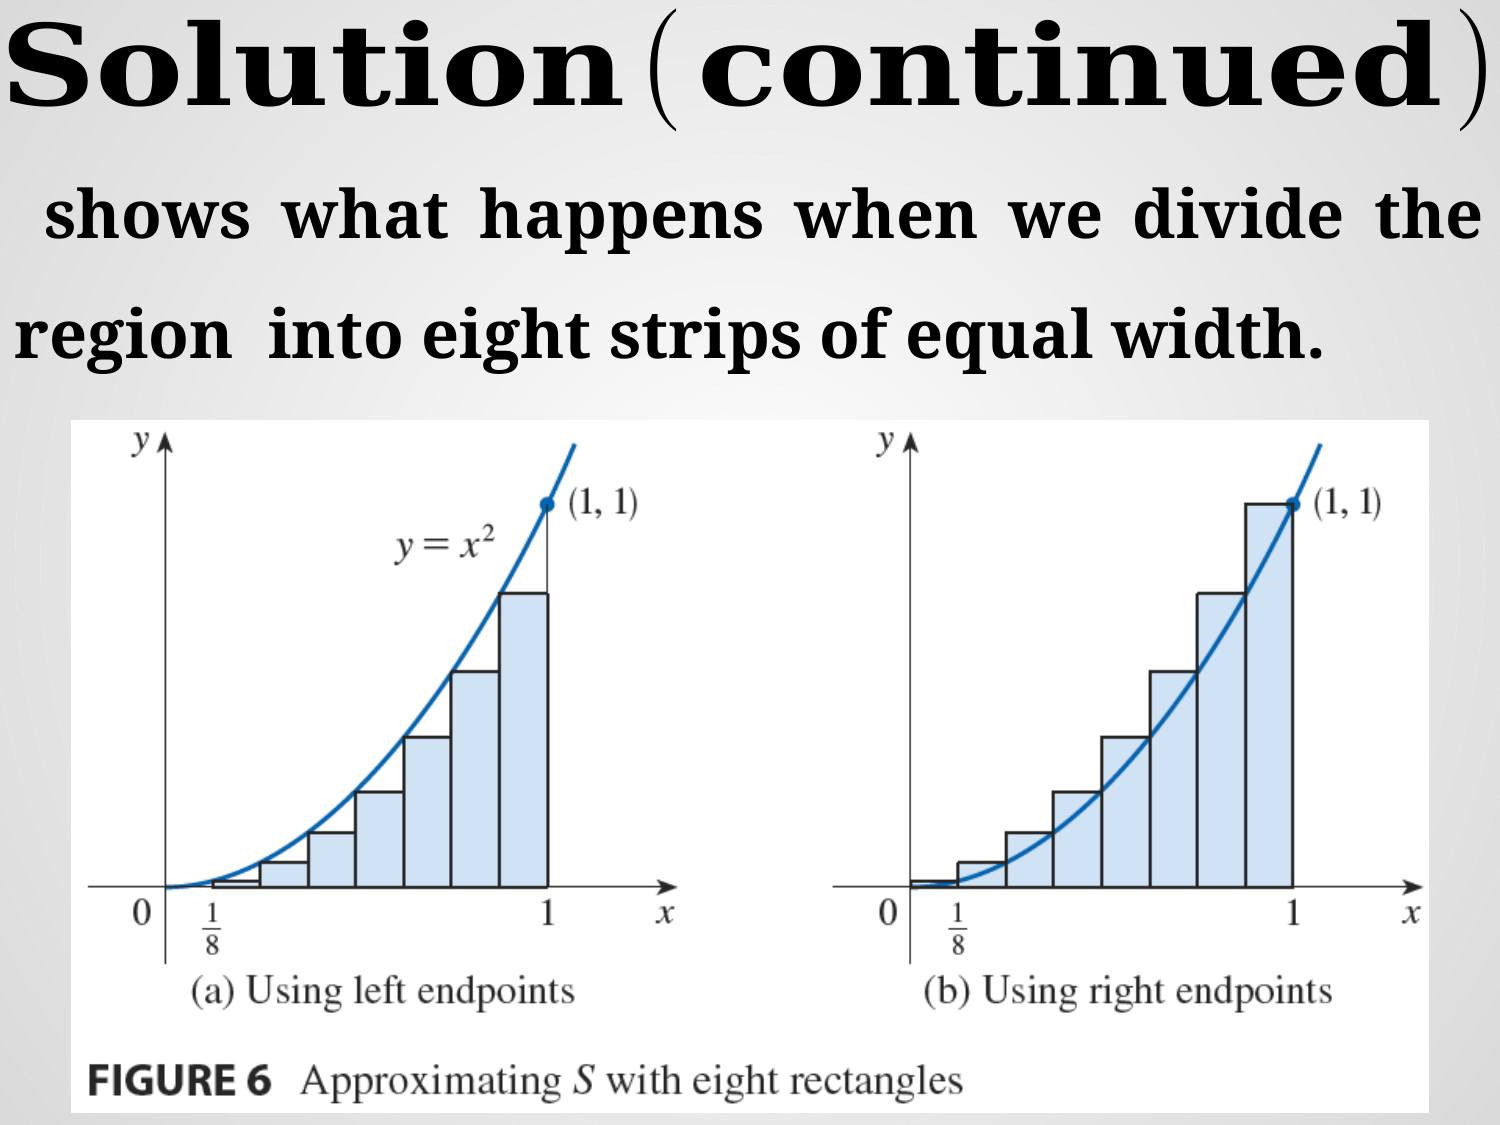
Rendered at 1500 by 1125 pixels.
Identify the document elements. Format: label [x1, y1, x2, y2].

picture [71, 420, 1429, 1113]
